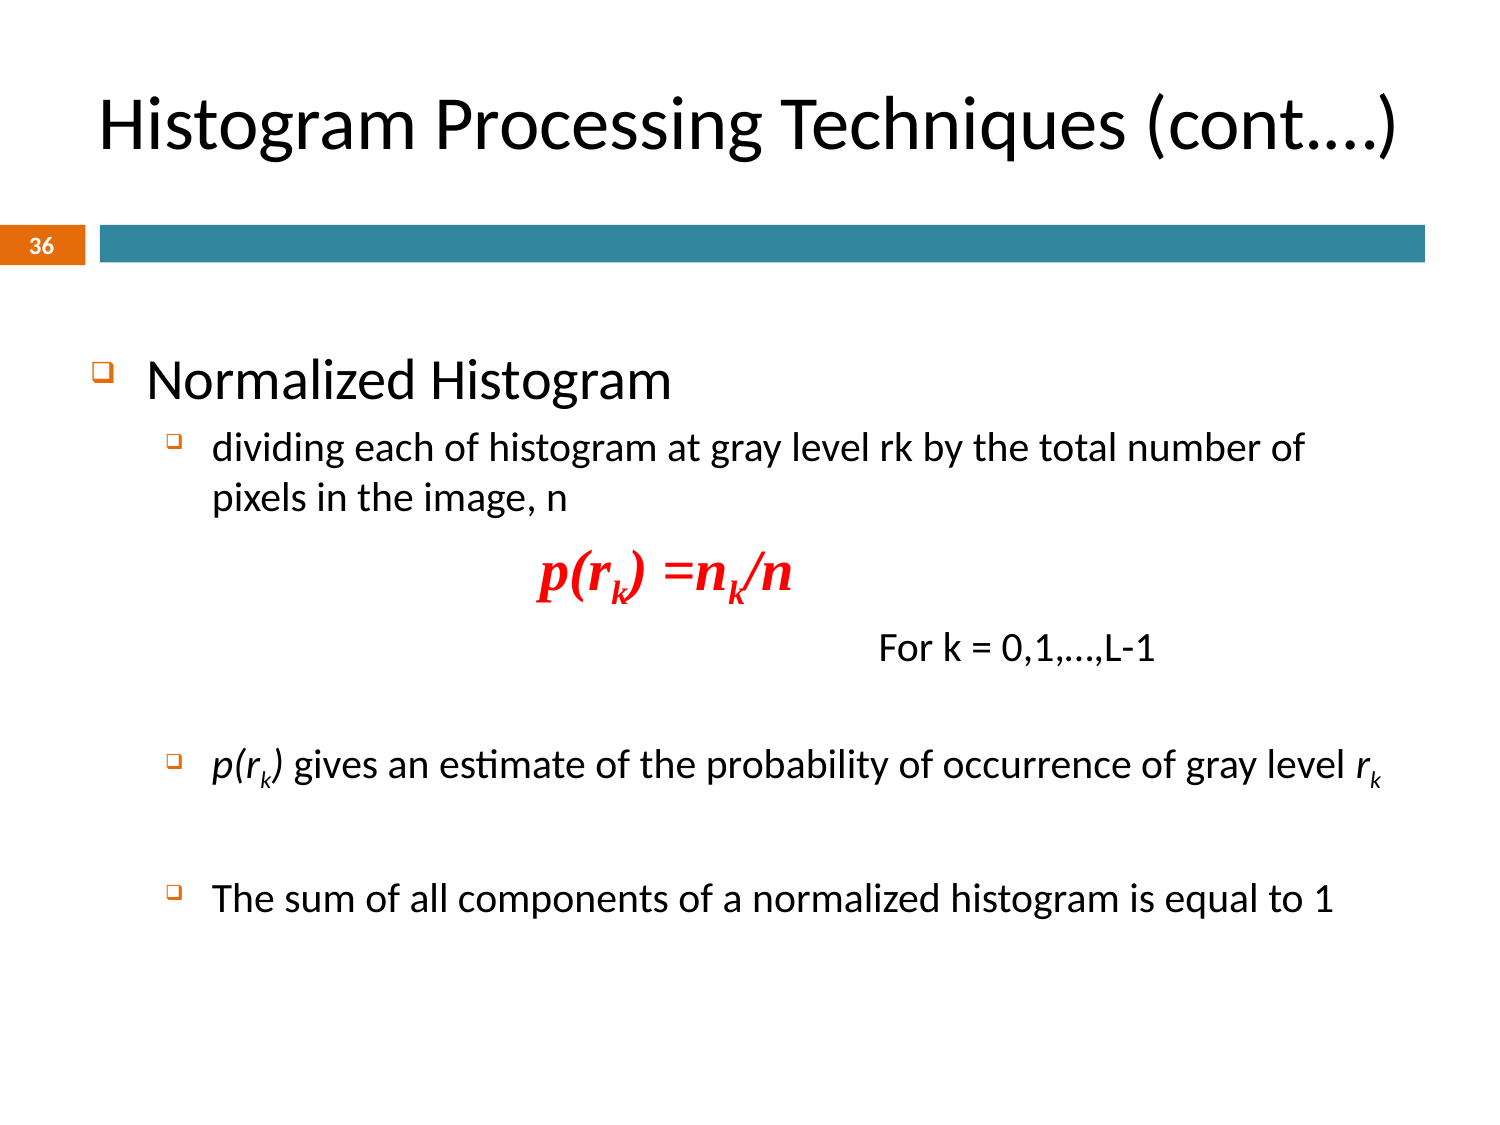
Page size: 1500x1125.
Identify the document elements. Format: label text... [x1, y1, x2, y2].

list Normalized Histogram dividing each of histogram at gray level rk by the total number of pixels in the image, n p(rk) =nk/n For k = 0,1,…,L-1 p(rk) gives an estimate of the probability of occurrence of gray level rk The sum of all components of a normalized histogram is equal to 1 [75, 262, 1425, 1005]
text_box [98, 223, 1427, 265]
title Histogram Processing Techniques (cont.…) [75, 24, 1425, 213]
slide_number 36 [0, 224, 86, 266]
